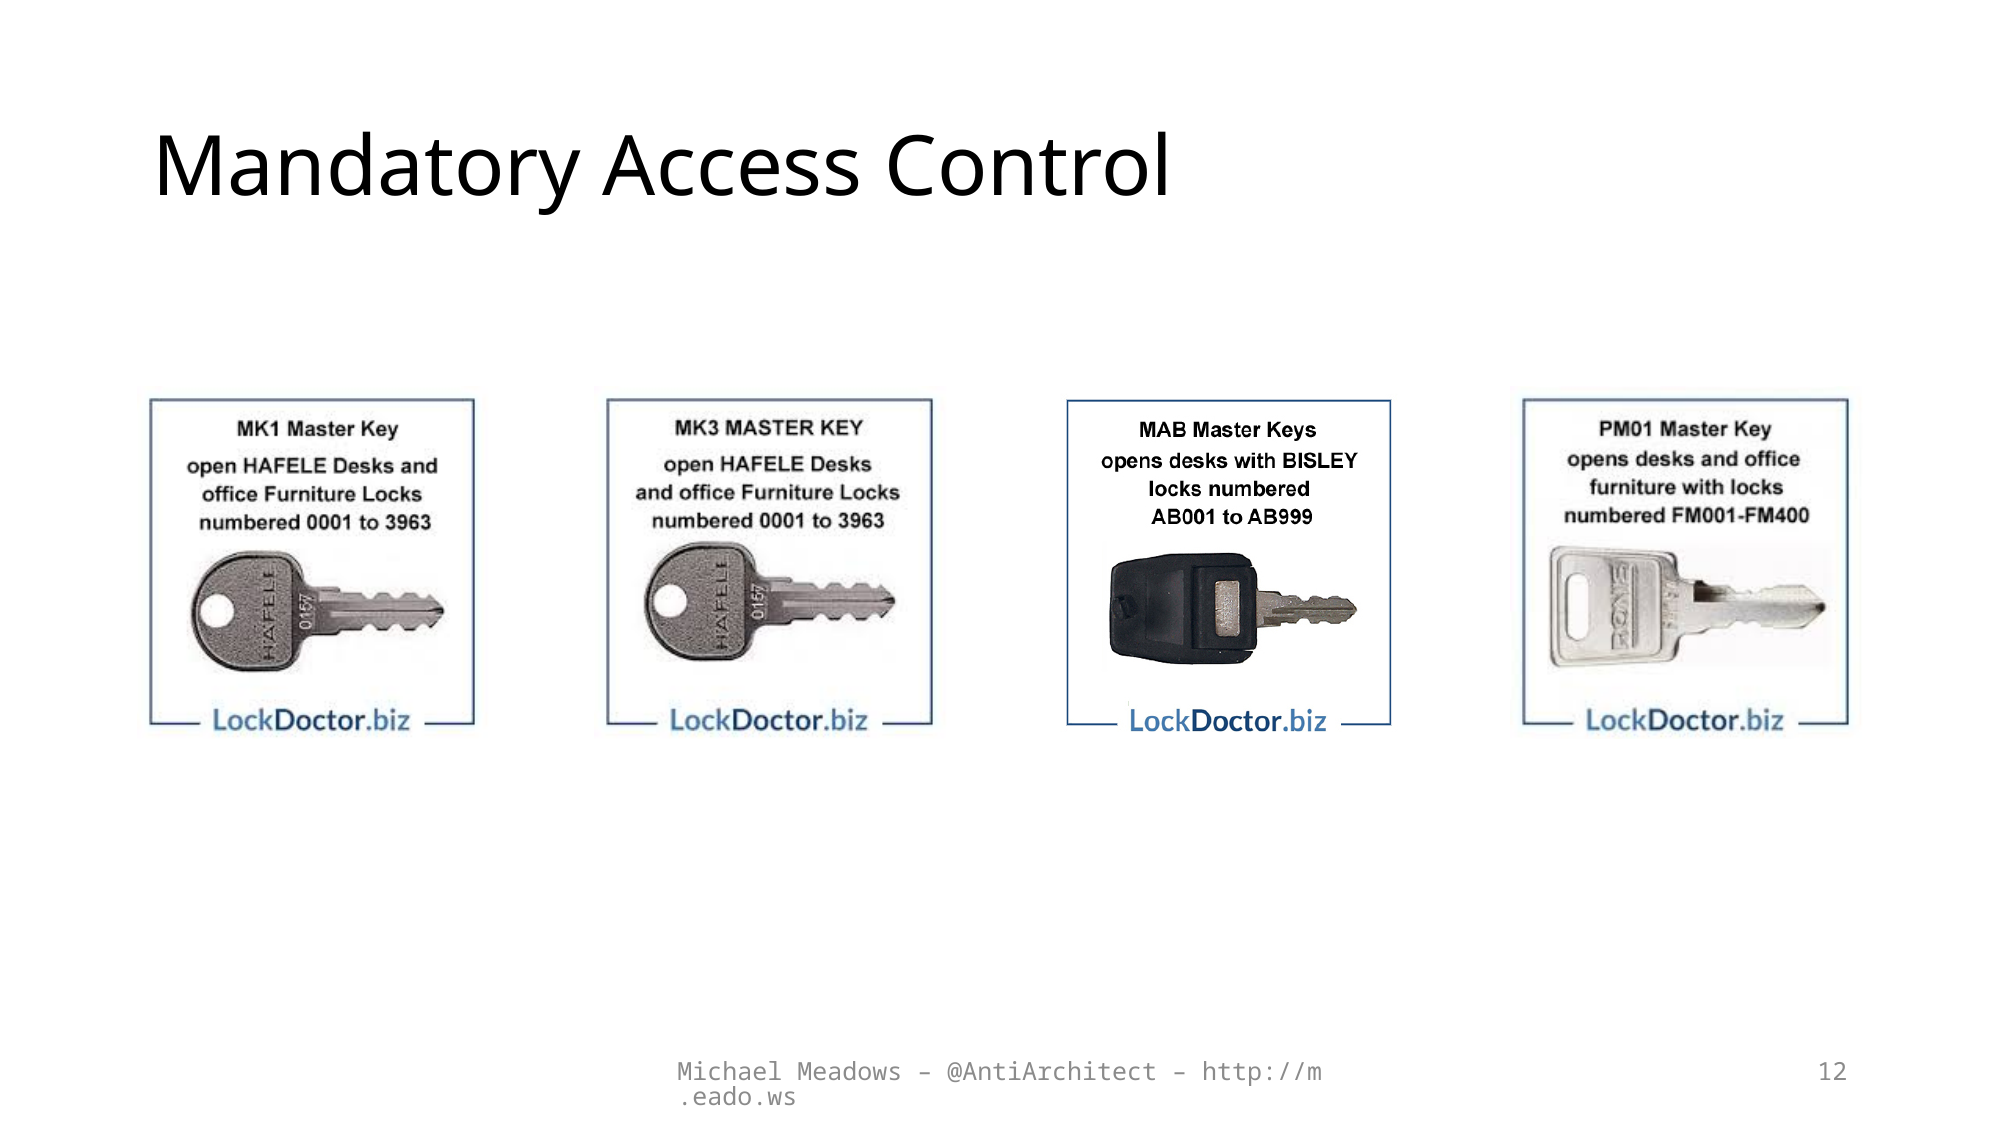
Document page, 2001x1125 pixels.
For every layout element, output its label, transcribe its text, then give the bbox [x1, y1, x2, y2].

picture [137, 386, 490, 739]
picture [594, 386, 947, 739]
picture [1053, 386, 1406, 739]
footer Michael Meadows – @AntiArchitect – http://m.eado.ws [662, 1042, 1338, 1103]
picture [1510, 386, 1863, 739]
title Mandatory Access Control [137, 59, 1863, 278]
slide_number 12 [1412, 1042, 1863, 1103]
